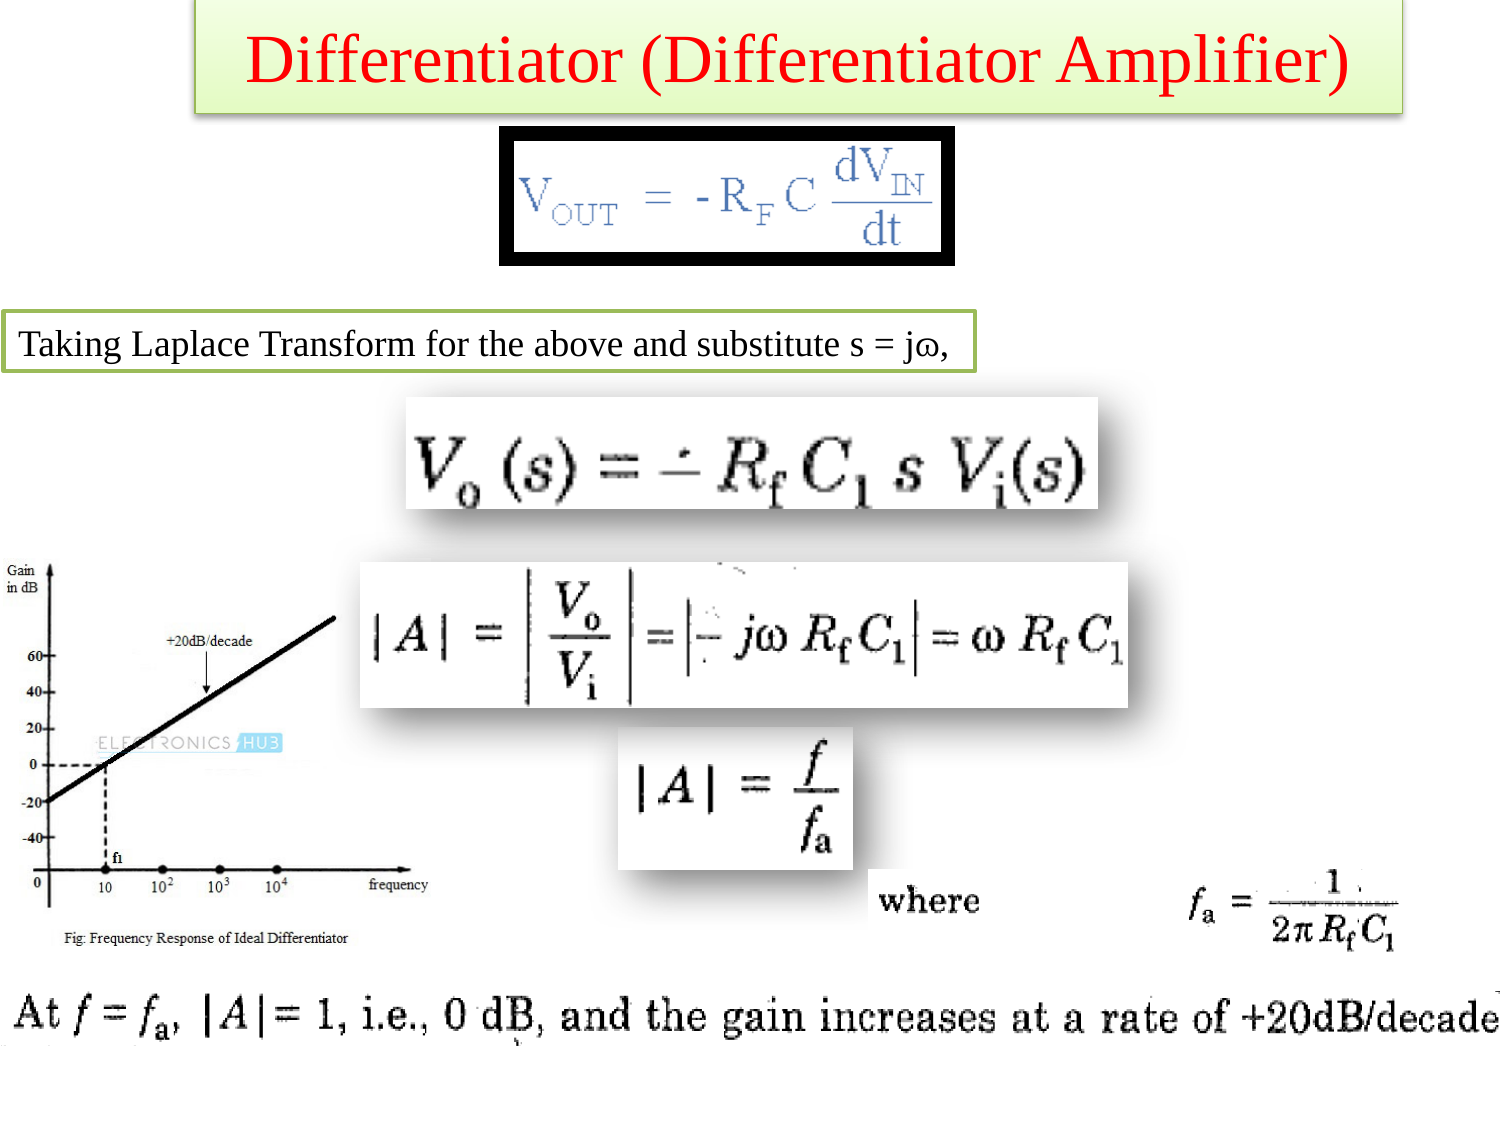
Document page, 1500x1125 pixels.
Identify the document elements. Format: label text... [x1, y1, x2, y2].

text_box Taking Laplace Transform for the above and substitute s = jɷ, [1, 309, 977, 373]
picture [617, 727, 853, 870]
picture [405, 396, 1099, 509]
picture [513, 140, 941, 252]
picture [867, 869, 1420, 953]
picture [3, 557, 1129, 950]
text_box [0, 975, 1500, 1046]
title Differentiator (Differentiator Amplifier) [194, 0, 1403, 114]
